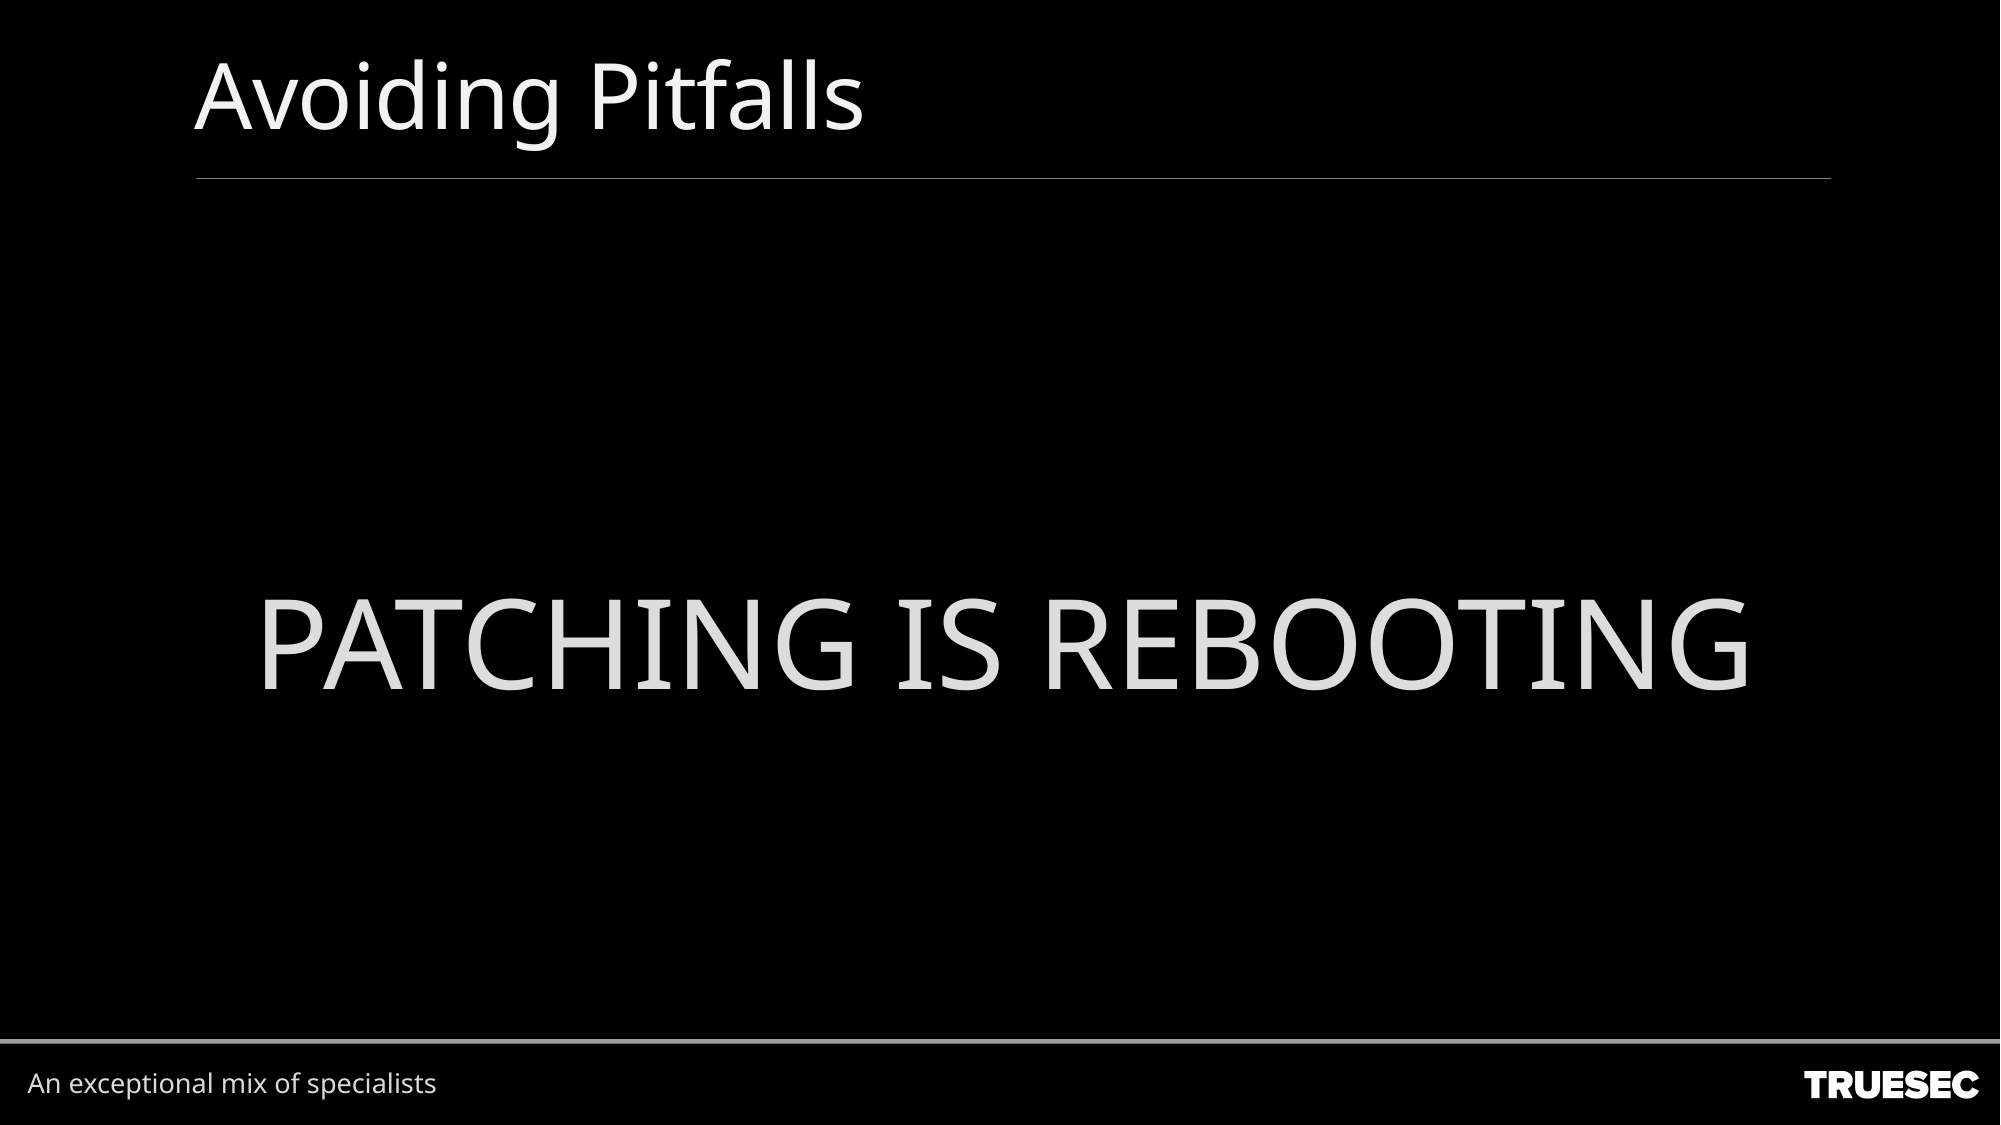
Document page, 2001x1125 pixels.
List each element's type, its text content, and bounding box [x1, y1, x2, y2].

list PATCHING IS REBOOTING [180, 198, 1830, 963]
picture [1804, 1067, 1979, 1101]
title Avoiding Pitfalls [180, 47, 1830, 173]
